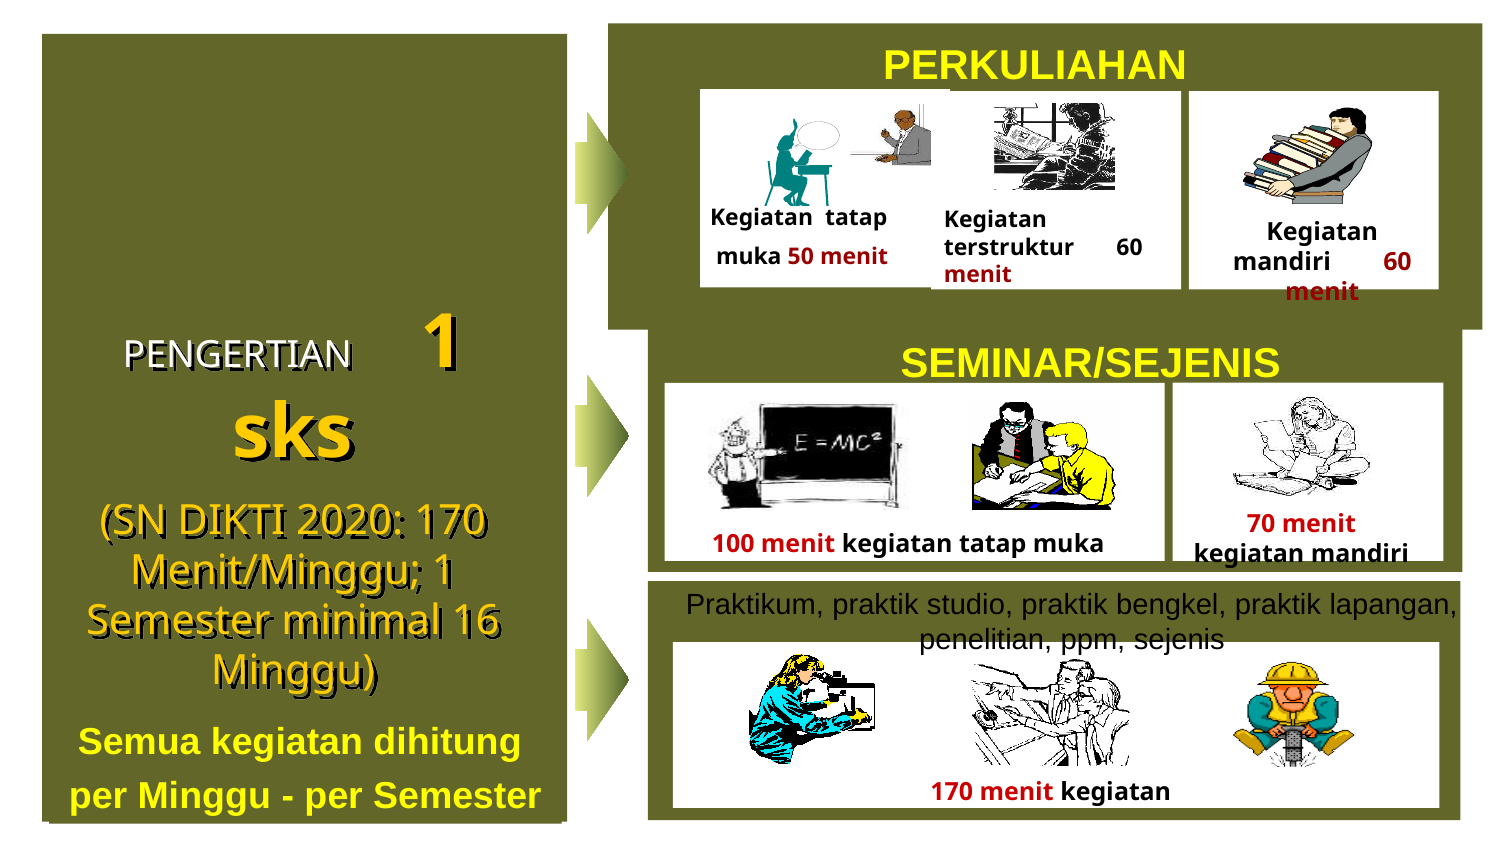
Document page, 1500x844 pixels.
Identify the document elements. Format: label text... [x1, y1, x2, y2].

text_box [1439, 663, 1461, 821]
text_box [607, 23, 1483, 330]
text_box [647, 581, 672, 821]
text_box [575, 618, 630, 741]
text_box [575, 374, 630, 497]
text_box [647, 321, 1463, 573]
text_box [928, 90, 1191, 290]
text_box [1192, 90, 1444, 290]
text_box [695, 88, 951, 288]
text_box [575, 112, 602, 235]
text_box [41, 33, 568, 822]
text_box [664, 382, 1165, 567]
text_box Praktikum, praktik studio, praktik bengkel, praktik lapangan, penelitian, ppm, sejenis [663, 577, 1482, 663]
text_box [672, 641, 1440, 814]
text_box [1172, 382, 1444, 576]
